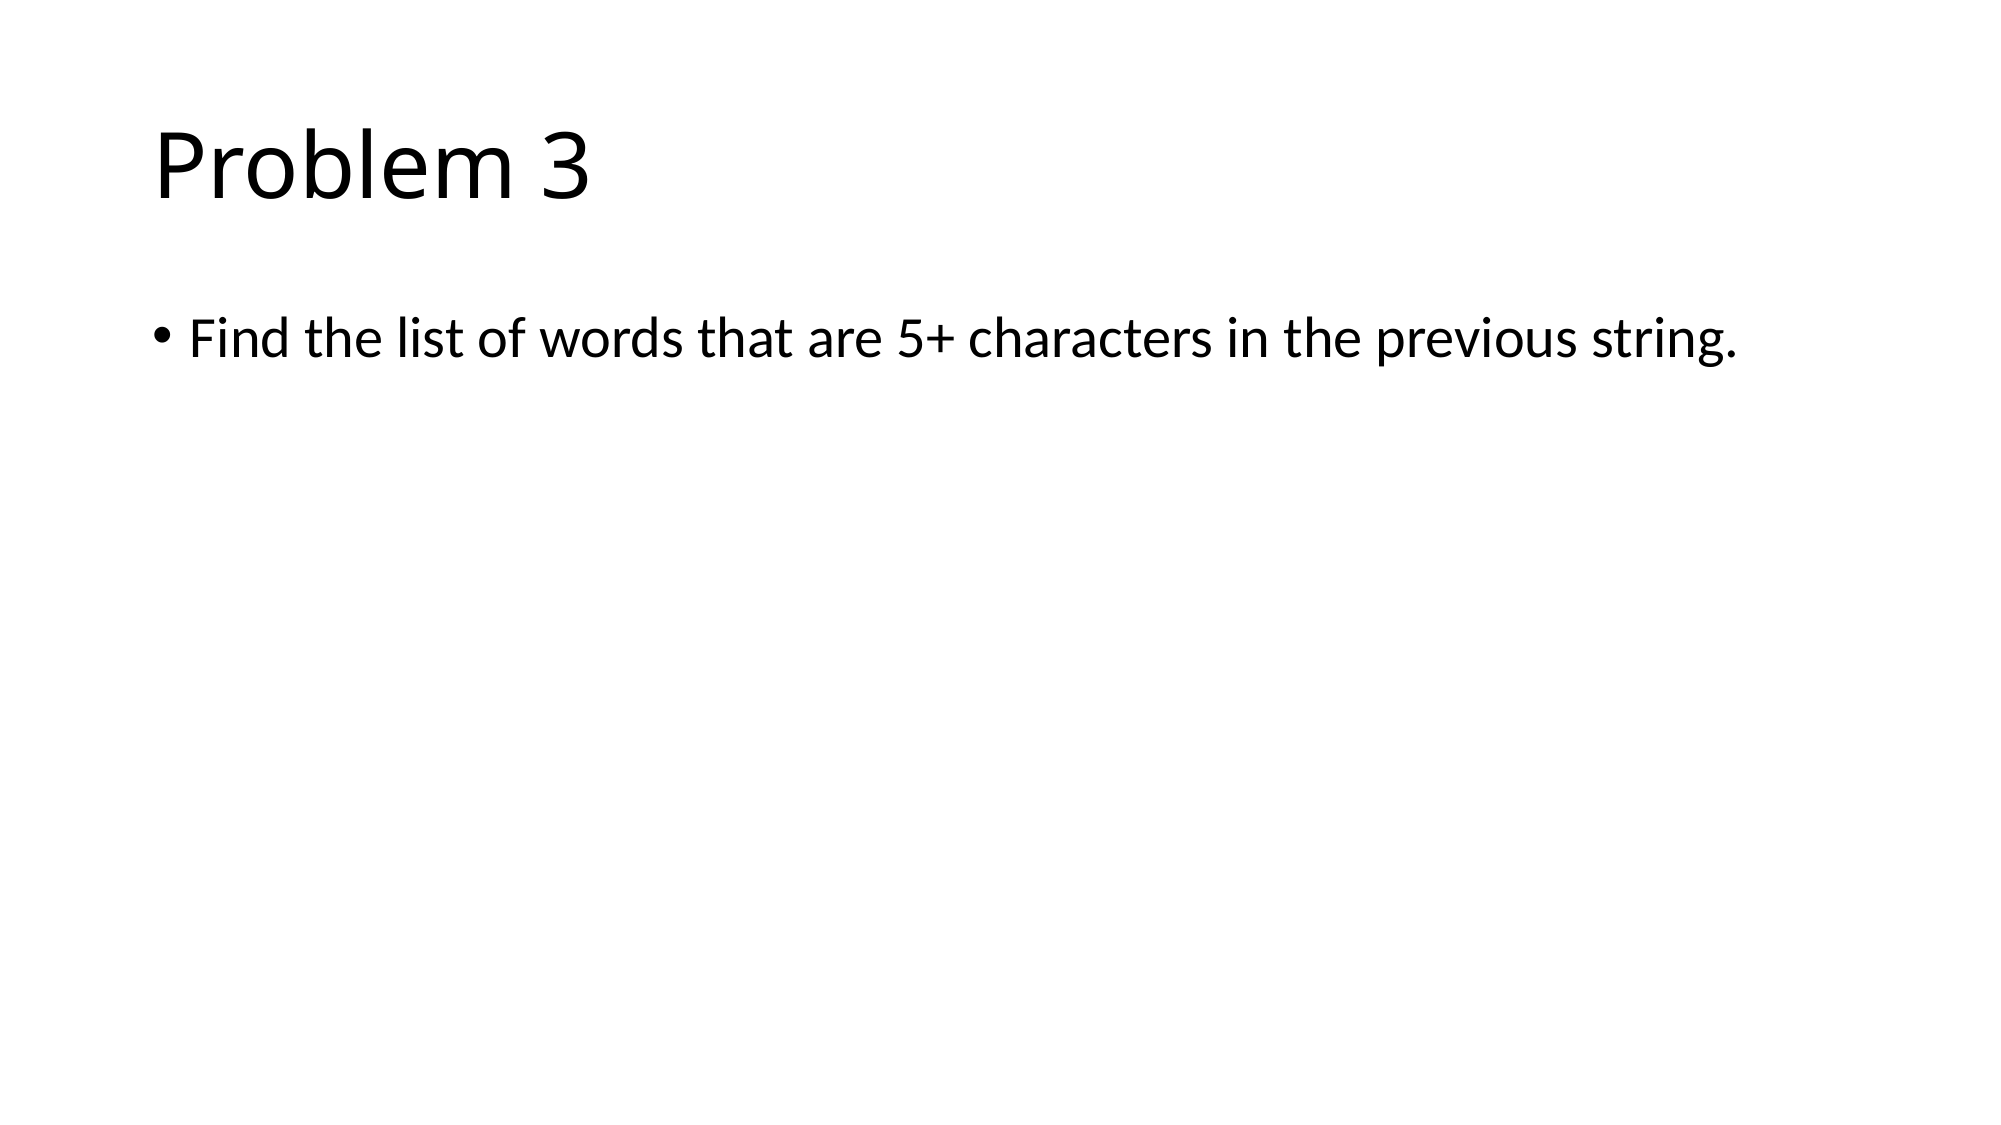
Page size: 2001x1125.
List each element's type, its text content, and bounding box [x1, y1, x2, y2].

list Find the list of words that are 5+ characters in the previous string. [137, 299, 1863, 1014]
title Problem 3 [137, 59, 1863, 278]
